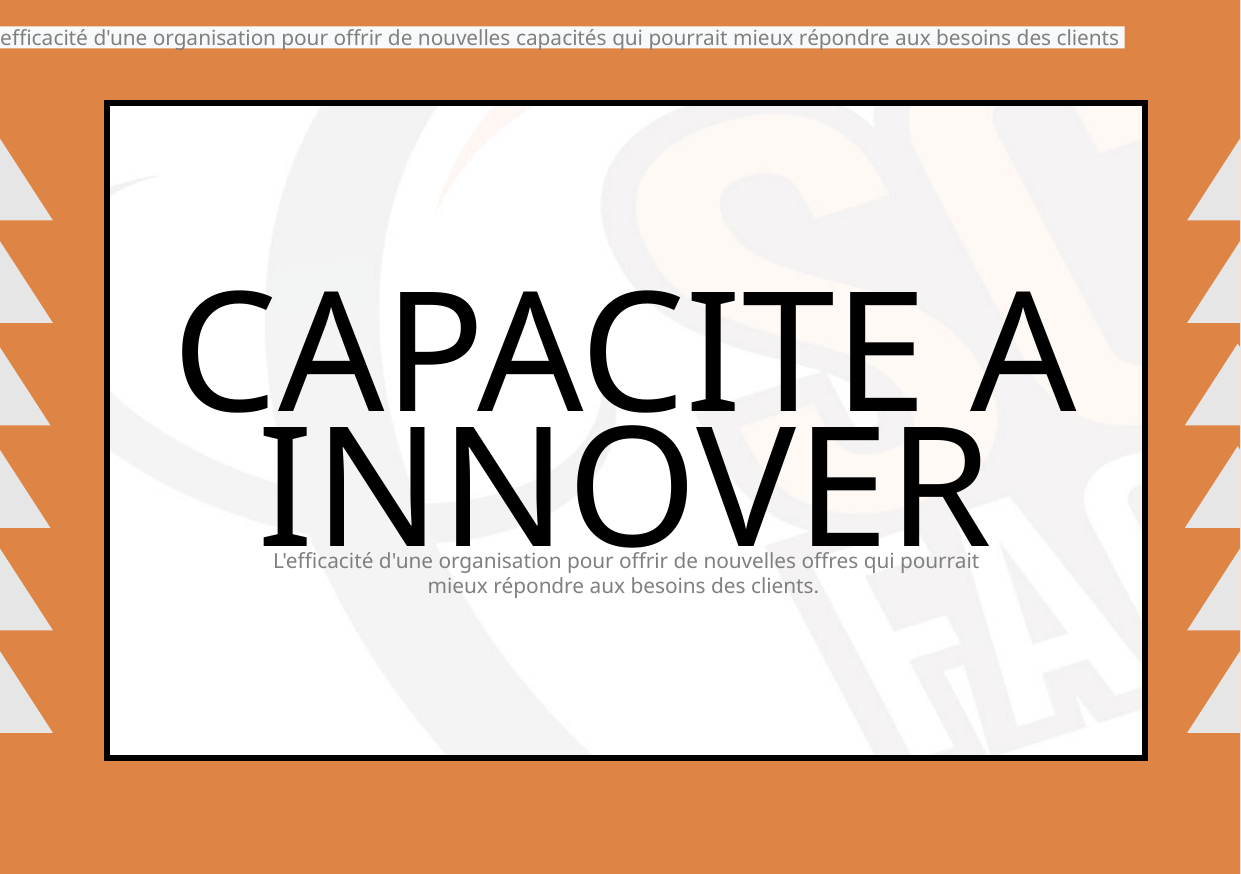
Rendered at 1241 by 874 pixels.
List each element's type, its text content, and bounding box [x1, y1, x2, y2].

text_box [0, 347, 51, 426]
text_box [0, 548, 53, 631]
text_box [1184, 446, 1241, 528]
text_box [106, 102, 1146, 759]
text_box [0, 0, 1241, 874]
text_box [1187, 651, 1241, 733]
text_box [1184, 343, 1241, 426]
text_box L'efficacité d'une organisation pour offrir de nouvelles capacités qui pourrait mieux répondre aux besoins des clients [0, 26, 1125, 49]
text_box [1187, 241, 1241, 323]
text_box [1187, 138, 1241, 221]
text_box [0, 241, 53, 323]
text_box [0, 138, 53, 221]
text_box [0, 651, 53, 733]
text_box [0, 449, 51, 528]
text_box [109, 237, 1141, 607]
text_box [1187, 548, 1241, 631]
